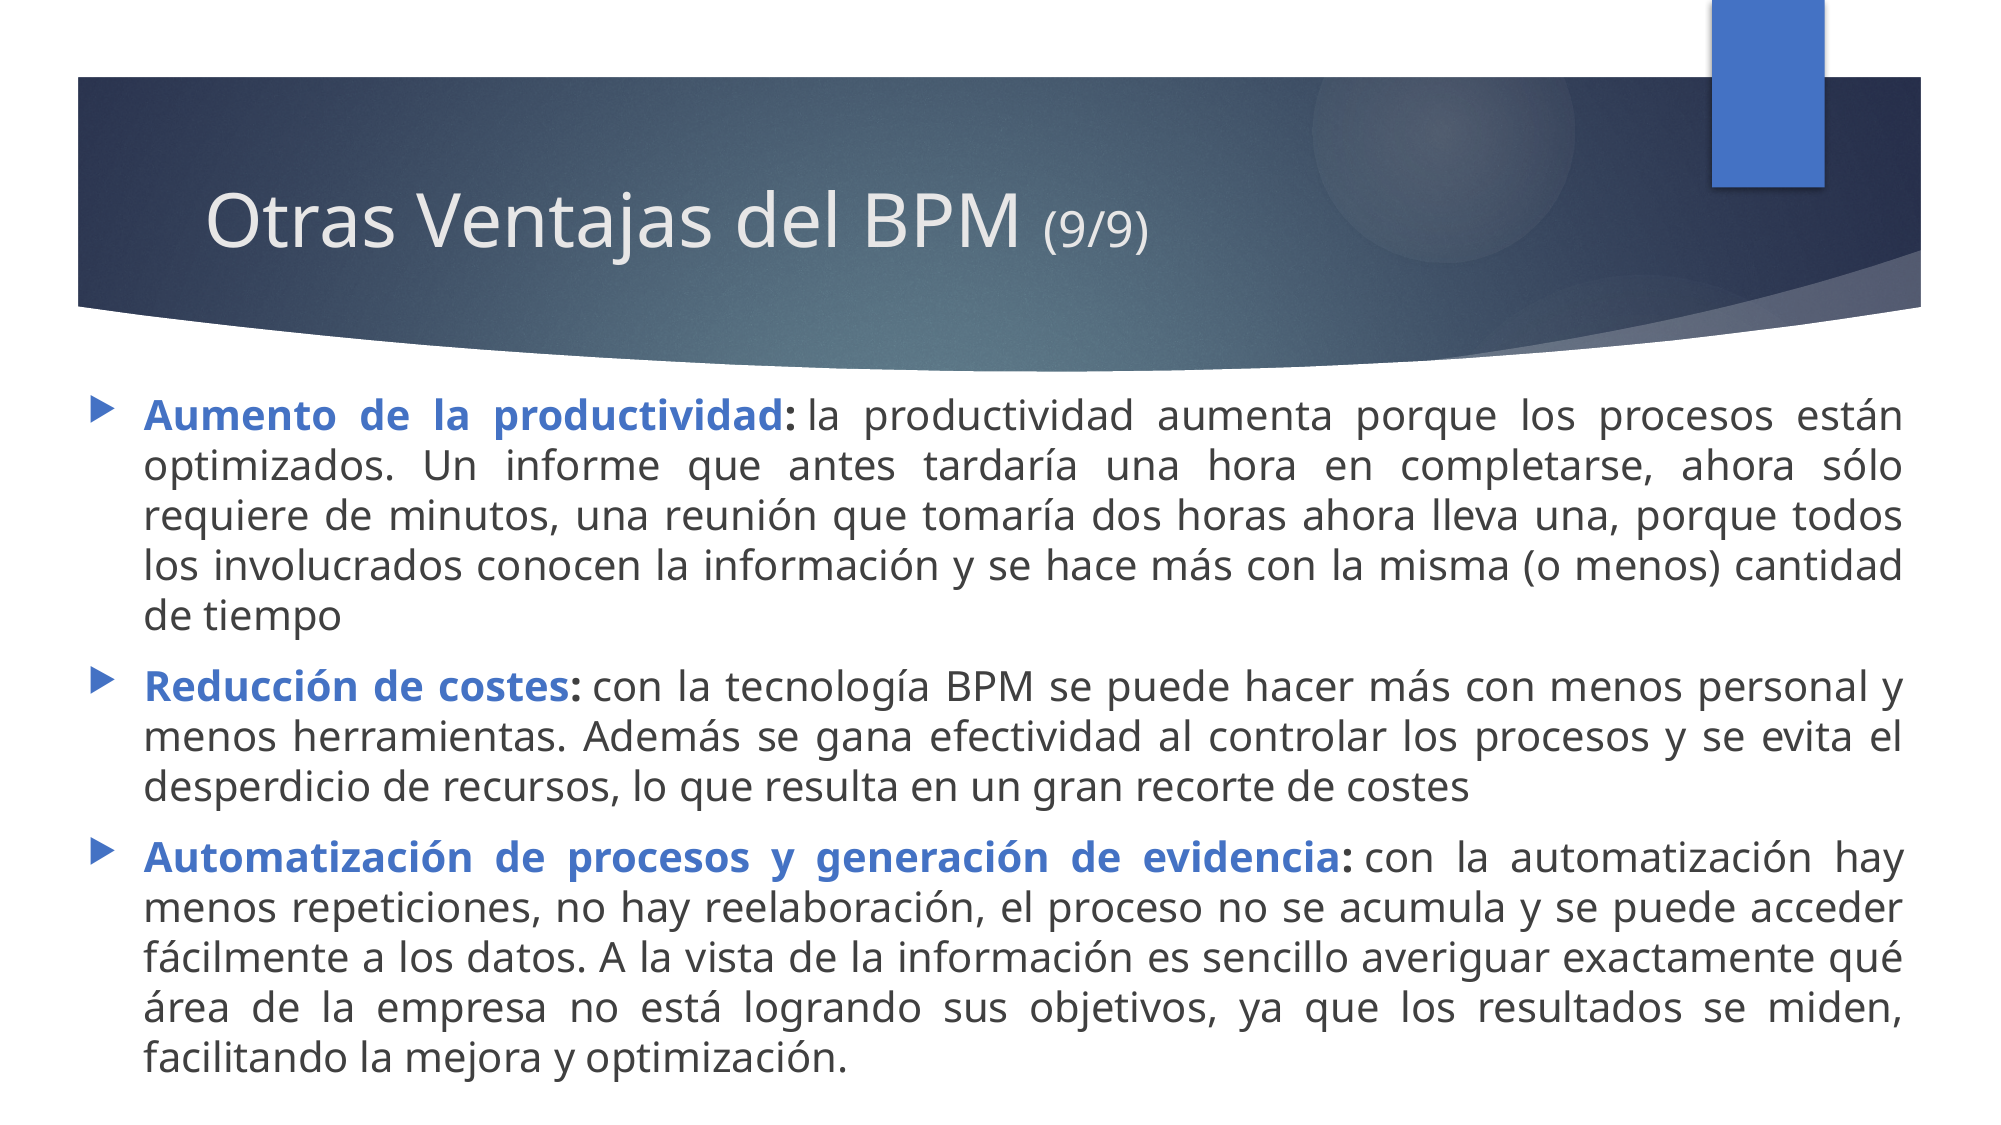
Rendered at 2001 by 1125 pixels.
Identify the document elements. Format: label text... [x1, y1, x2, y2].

list Aumento de la productividad: la productividad aumenta porque los procesos están optimizados. Un informe que antes tardaría una hora en completarse, ahora sólo requiere de minutos, una reunión que tomaría dos horas ahora lleva una, porque todos los involucrados conocen la información y se hace más con la misma (o menos) cantidad de tiempo Reducción de costes: con la tecnología BPM se puede hacer más con menos personal y menos herramientas. Además se gana efectividad al controlar los procesos y se evita el desperdicio de recursos, lo que resulta en un gran recorte de costes Automatización de procesos y generación de evidencia: con la automatización hay menos repeticiones, no hay reelaboración, el proceso no se acumula y se puede acceder fácilmente a los datos. A la vista de la información es sencillo averiguar exactamente qué área de la empresa no está logrando sus objetivos, ya que los resultados se miden, facilitando la mejora y optimización. [72, 381, 1920, 1125]
title Otras Ventajas del BPM (9/9) [189, 159, 1627, 276]
